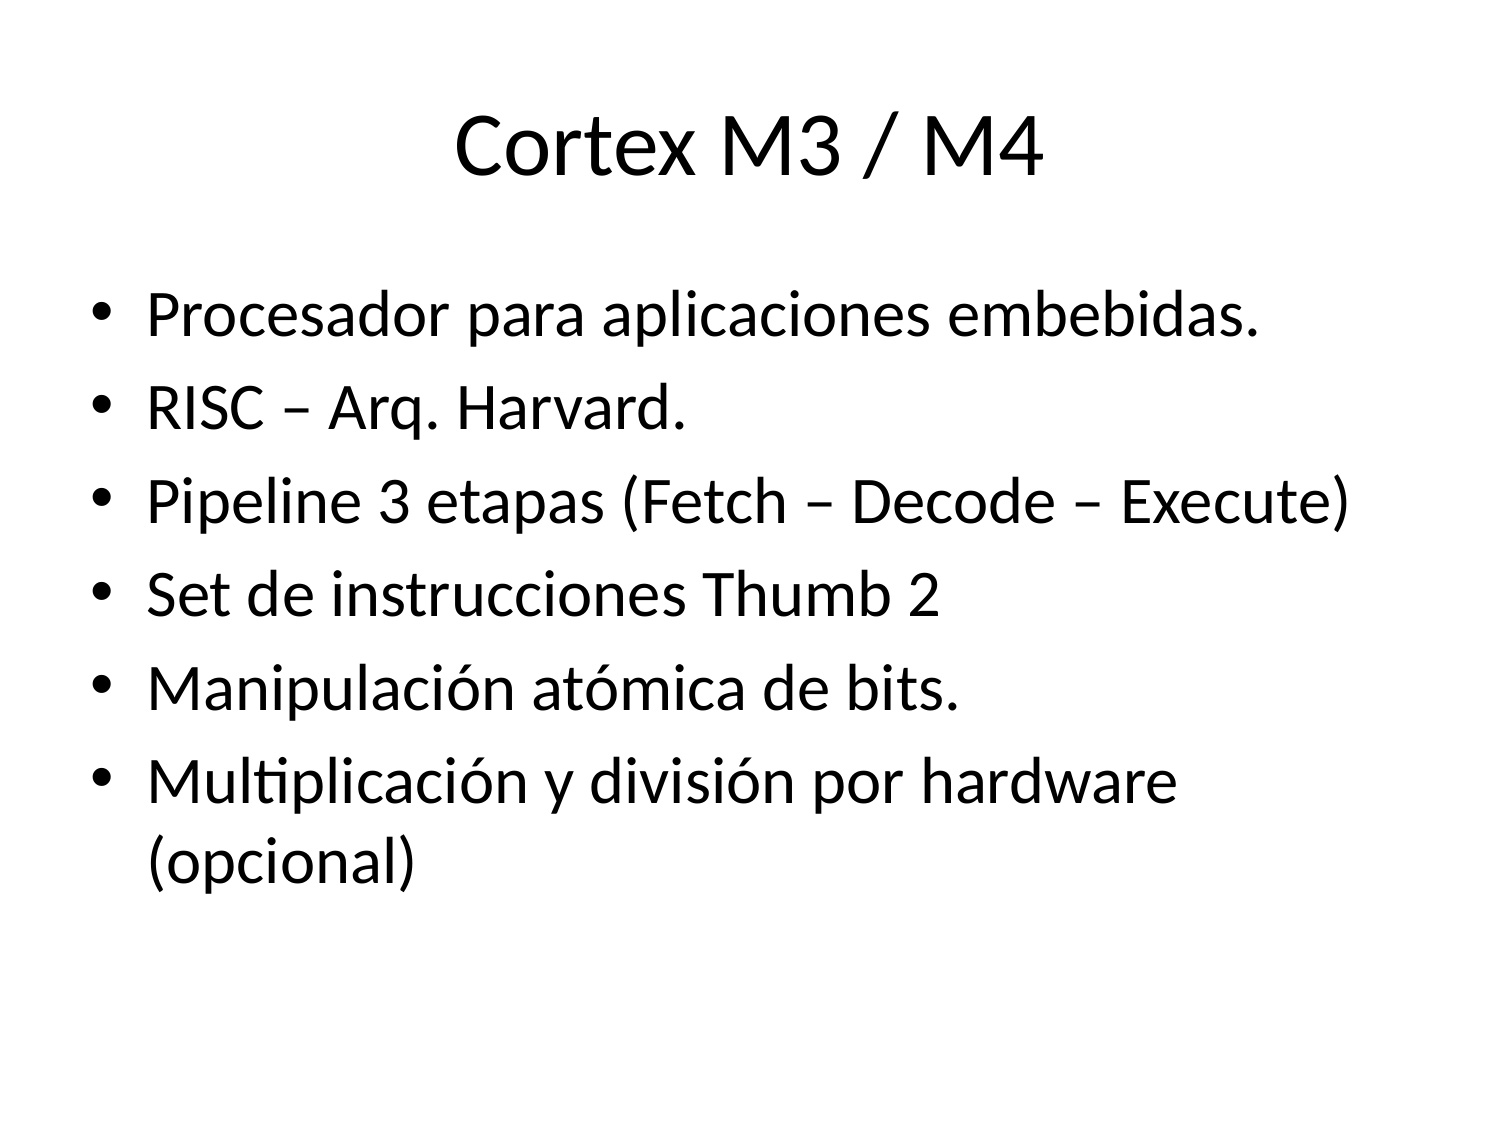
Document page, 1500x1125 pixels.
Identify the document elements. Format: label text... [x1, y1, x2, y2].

list Procesador para aplicaciones embebidas. RISC – Arq. Harvard. Pipeline 3 etapas (Fetch – Decode – Execute) Set de instrucciones Thumb 2 Manipulación atómica de bits. Multiplicación y división por hardware (opcional) [75, 262, 1425, 1005]
title Cortex M3 / M4 [75, 45, 1425, 233]
